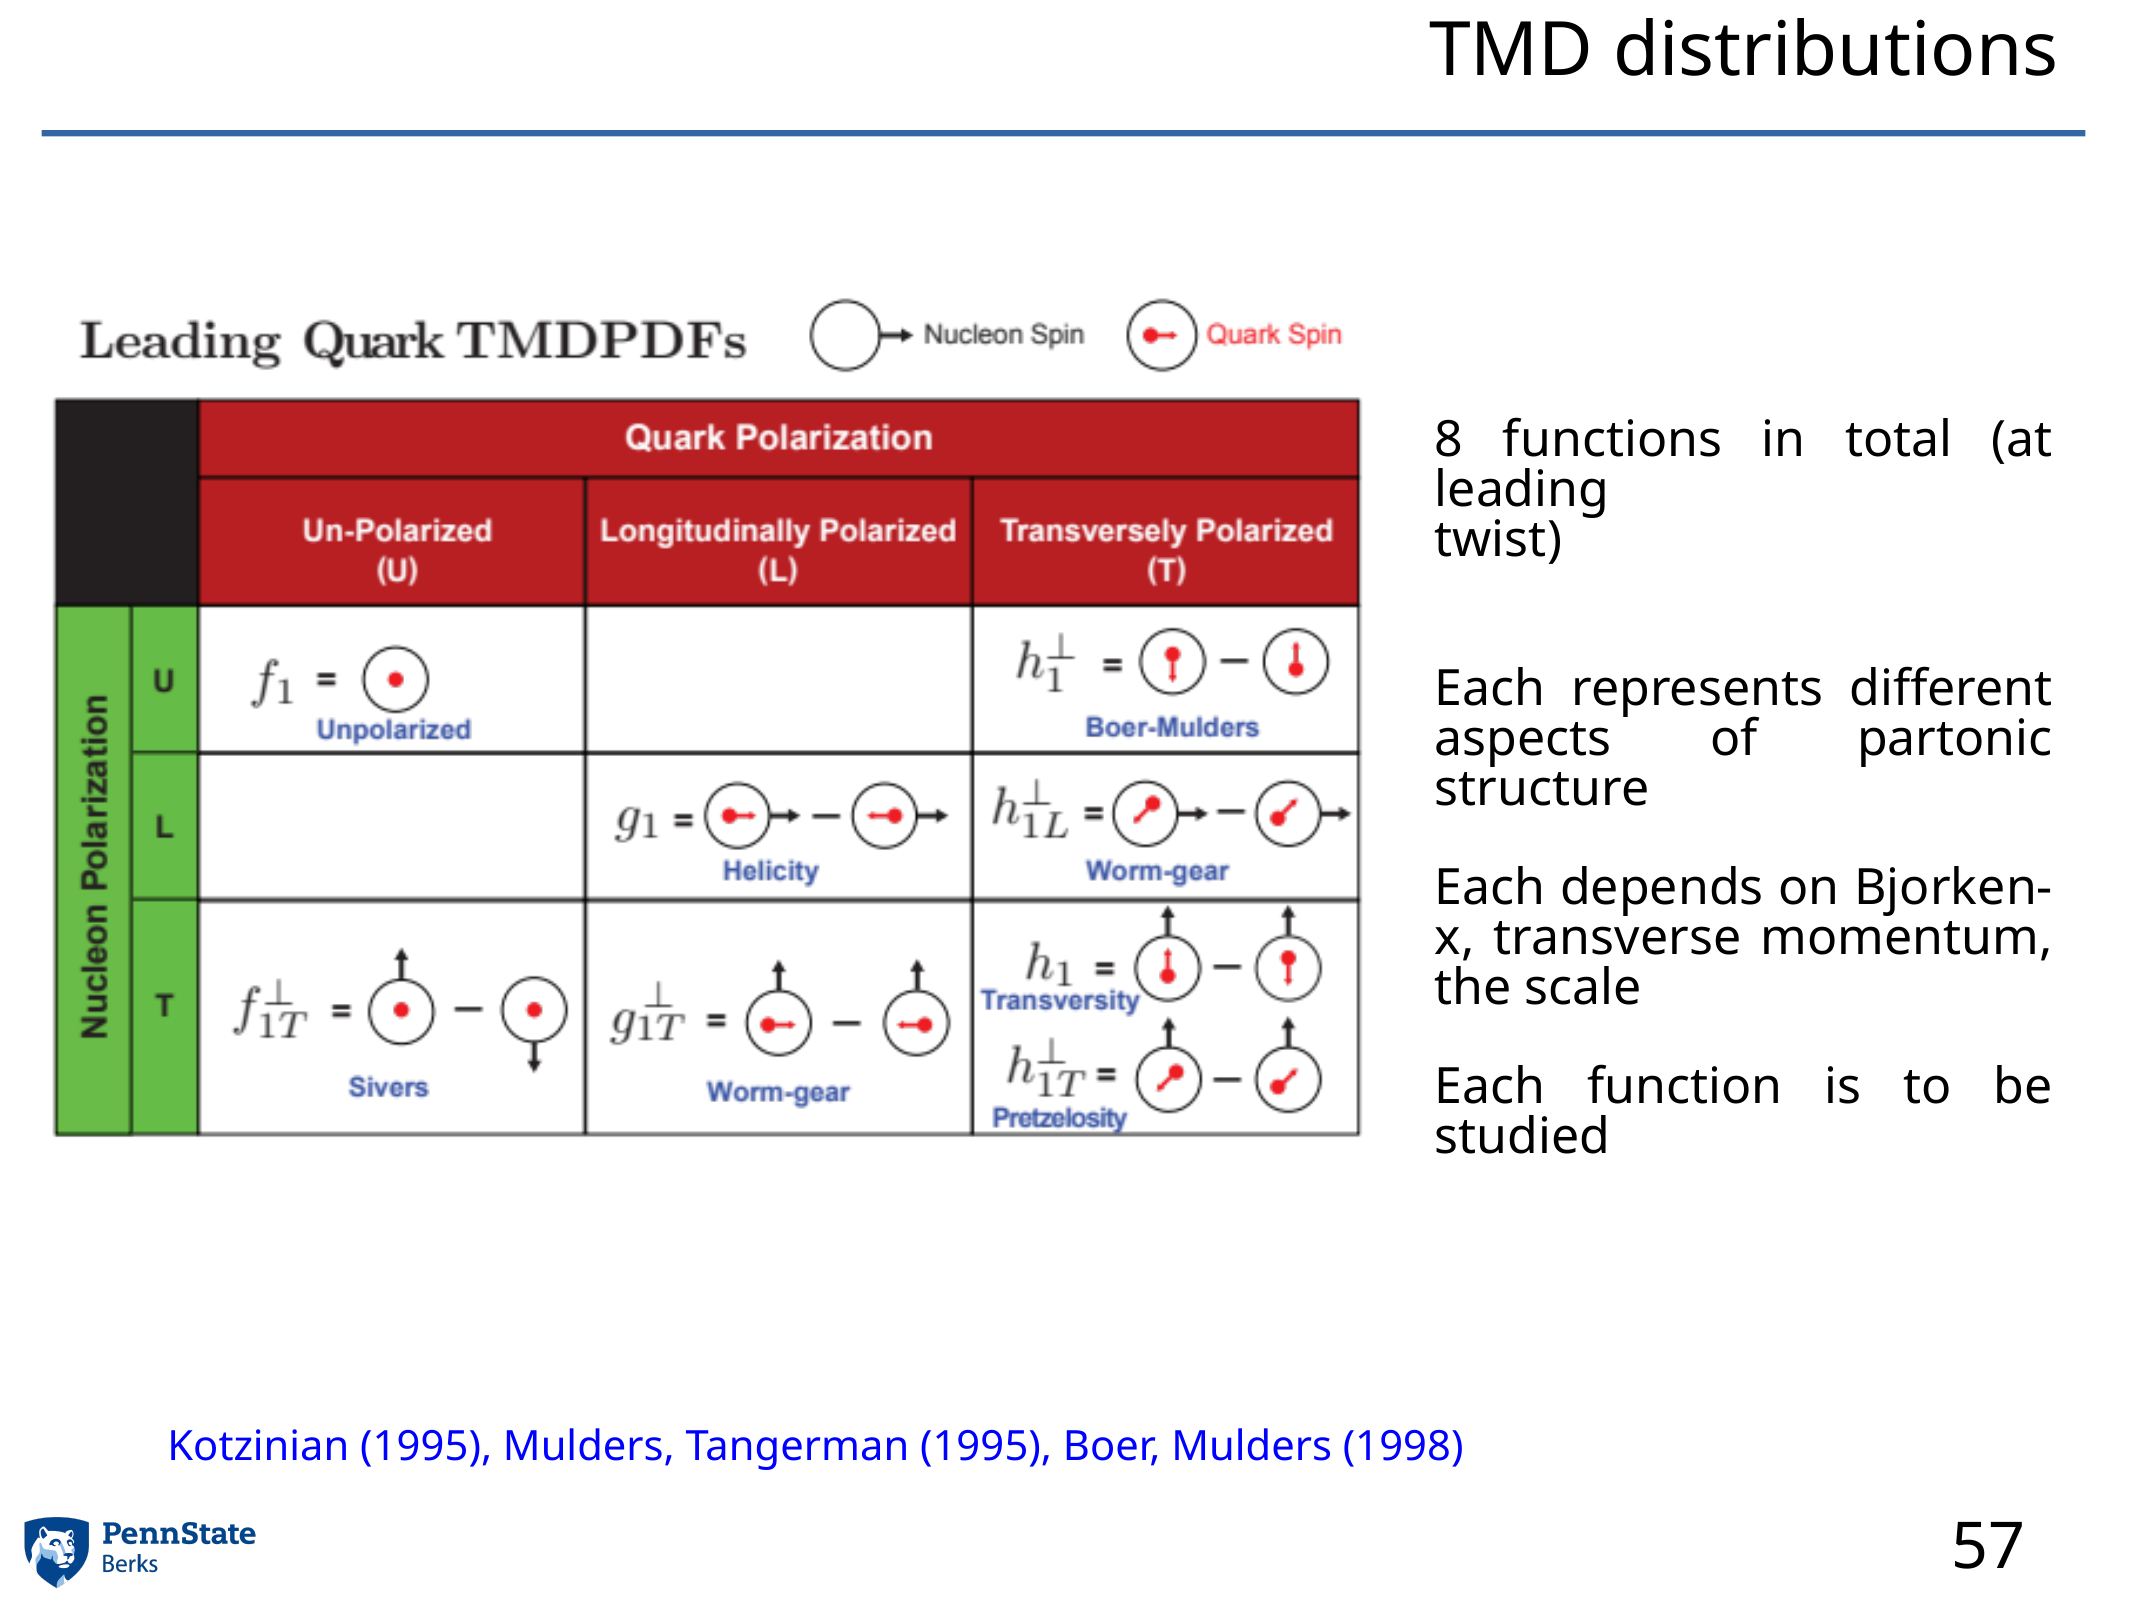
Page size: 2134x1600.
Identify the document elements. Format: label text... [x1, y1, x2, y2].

picture [17, 1511, 260, 1594]
text_box 8 functions in total (at leading twist) Each represents different aspects of partonic structure Each depends on Bjorken-x, transverse momentum, the scale Each function is to be studied [1427, 409, 2061, 1171]
text_box TMD distributions [41, 8, 2086, 98]
text_box Kotzinian (1995), Mulders, Tangerman (1995), Boer, Mulders (1998) [160, 1419, 1472, 1476]
picture [13, 282, 1402, 1159]
